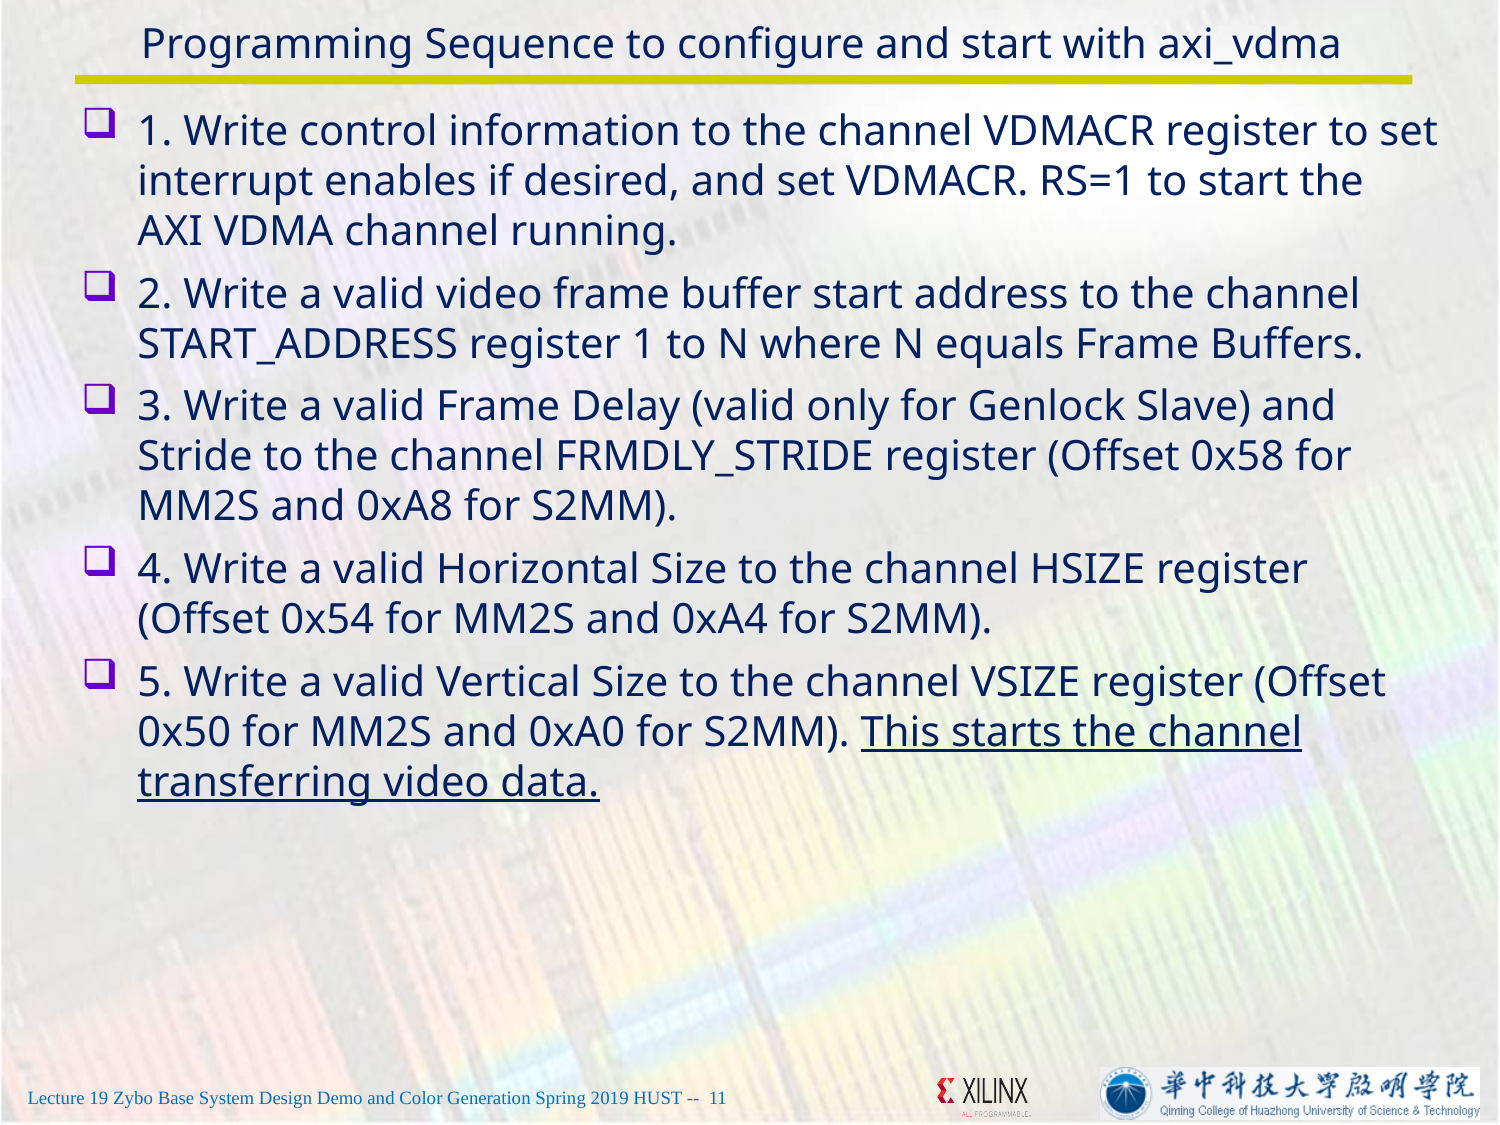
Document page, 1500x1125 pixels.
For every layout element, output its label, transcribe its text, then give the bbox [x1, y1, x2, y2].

title Programming Sequence to configure and start with axi_vdma [28, 17, 1454, 63]
picture [0, 0, 1500, 1125]
list 1. Write control information to the channel VDMACR register to set interrupt enables if desired, and set VDMACR. RS=1 to start the AXI VDMA channel running. 2. Write a valid video frame buffer start address to the channel START_ADDRESS register 1 to N where N equals Frame Buffers. 3. Write a valid Frame Delay (valid only for Genlock Slave) and Stride to the channel FRMDLY_STRIDE register (Offset 0x58 for MM2S and 0xA8 for S2MM). 4. Write a valid Horizontal Size to the channel HSIZE register (Offset 0x54 for MM2S and 0xA4 for S2MM). 5. Write a valid Vertical Size to the channel VSIZE register (Offset 0x50 for MM2S and 0xA0 for S2MM). This starts the channel transferring video data. [66, 96, 1454, 1041]
